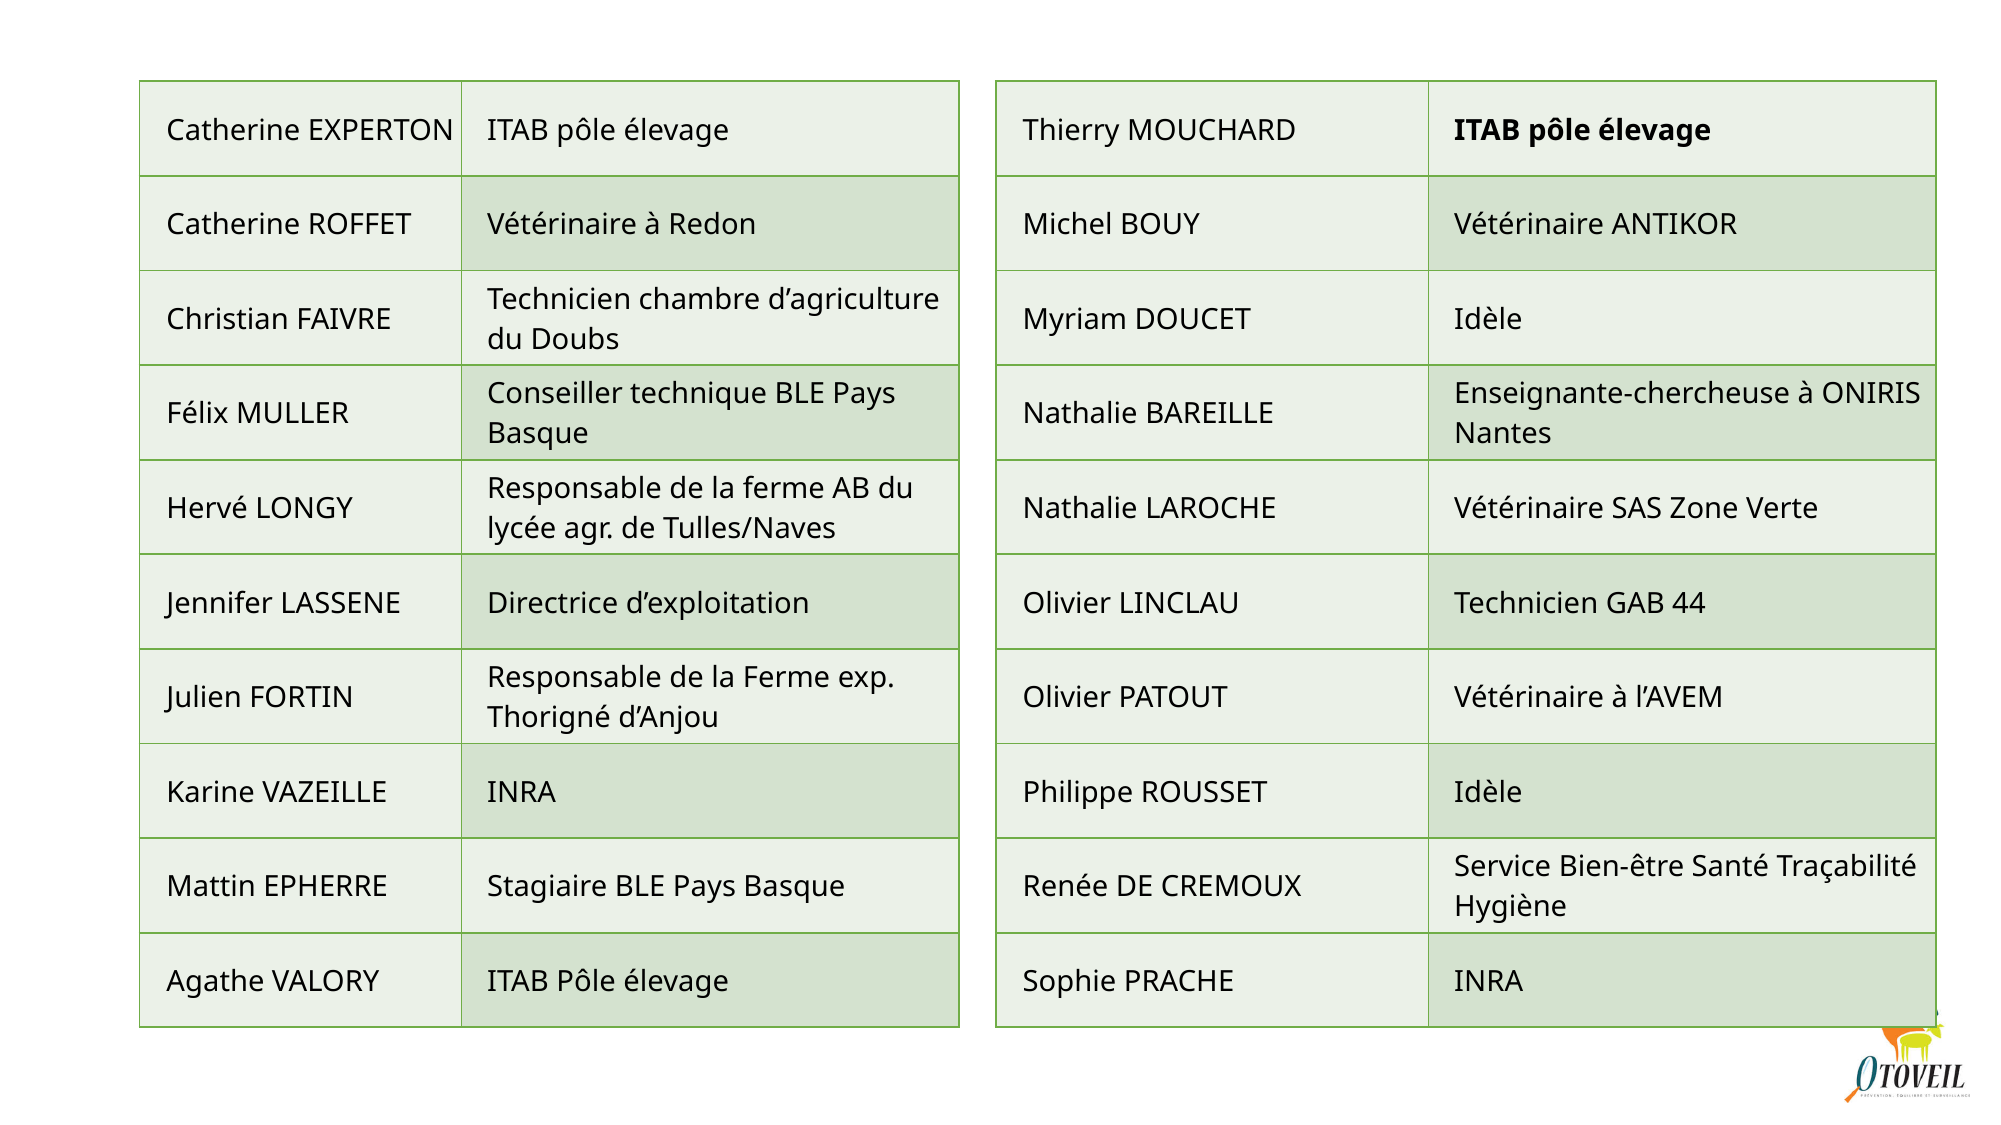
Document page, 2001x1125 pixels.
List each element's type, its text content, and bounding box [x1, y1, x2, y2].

table_cell Karine VAZEILLE [140, 744, 461, 837]
table_cell Sophie PRACHE [997, 934, 1428, 1026]
table_cell Hervé LONGY [140, 461, 461, 553]
table_cell Service Bien-être Santé Traçabilité Hygiène [1429, 839, 1935, 932]
table_cell Agathe VALORY [140, 934, 461, 1026]
table_cell Technicien GAB 44 [1429, 555, 1935, 648]
picture [1844, 992, 1970, 1103]
table_header ITAB pôle élevage [462, 82, 958, 175]
table_cell Nathalie LAROCHE [997, 461, 1428, 553]
table_cell Olivier PATOUT [997, 650, 1428, 743]
table_cell INRA [1429, 934, 1935, 1026]
table_cell Responsable de la ferme AB du lycée agr. de Tulles/Naves [462, 461, 958, 553]
table_cell Vétérinaire ANTIKOR [1429, 177, 1935, 270]
table_cell Julien FORTIN [140, 650, 461, 743]
table_cell Mattin EPHERRE [140, 839, 461, 932]
table_cell Vétérinaire à l’AVEM [1429, 650, 1935, 743]
table_cell Idèle [1429, 271, 1935, 364]
table_header Thierry MOUCHARD [997, 82, 1428, 175]
table_cell Idèle [1429, 744, 1935, 837]
table_header ITAB pôle élevage [1429, 82, 1935, 175]
table_cell ITAB Pôle élevage [462, 934, 958, 1026]
table_cell Vétérinaire à Redon [462, 177, 958, 270]
table_cell INRA [462, 744, 958, 837]
table_cell Nathalie BAREILLE [997, 366, 1428, 459]
table_cell Directrice d’exploitation [462, 555, 958, 648]
table_cell Philippe ROUSSET [997, 744, 1428, 837]
table_cell Christian FAIVRE [140, 271, 461, 364]
table_cell Renée DE CREMOUX [997, 839, 1428, 932]
table_cell Myriam DOUCET [997, 271, 1428, 364]
table_cell Technicien chambre d’agriculture du Doubs [462, 271, 958, 364]
table_cell Catherine ROFFET [140, 177, 461, 270]
table_cell Enseignante-chercheuse à ONIRIS Nantes [1429, 366, 1935, 459]
table_cell Jennifer LASSENE [140, 555, 461, 648]
table_cell Stagiaire BLE Pays Basque [462, 839, 958, 932]
table_cell Félix MULLER [140, 366, 461, 459]
table_cell Michel BOUY [997, 177, 1428, 270]
table_cell Olivier LINCLAU [997, 555, 1428, 648]
table_cell Vétérinaire SAS Zone Verte [1429, 461, 1935, 553]
table_cell Responsable de la Ferme exp. Thorigné d’Anjou [462, 650, 958, 743]
table_header Catherine EXPERTON [140, 82, 461, 175]
table_cell Conseiller technique BLE Pays Basque [462, 366, 958, 459]
